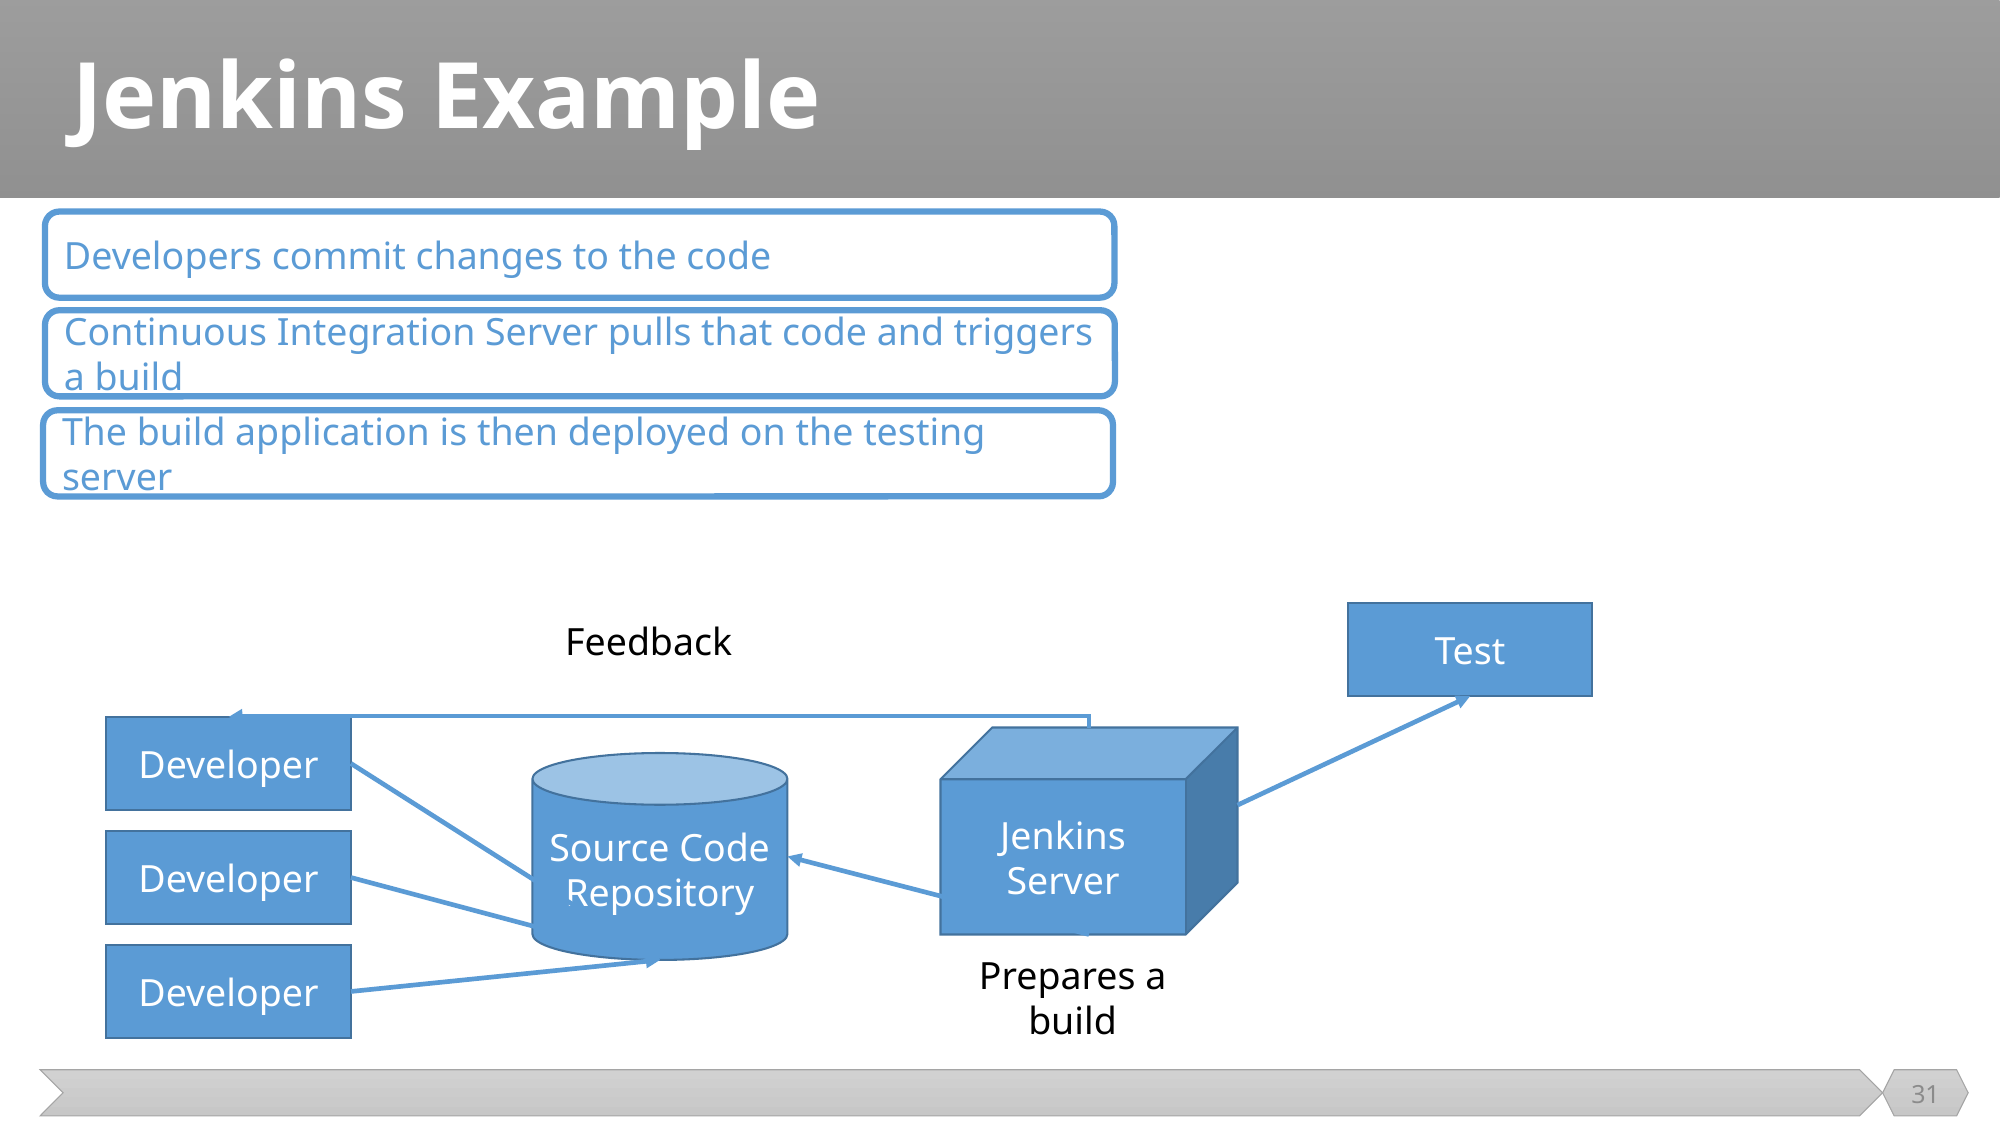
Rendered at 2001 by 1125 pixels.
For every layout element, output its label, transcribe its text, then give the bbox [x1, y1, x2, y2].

title Jenkins Example [56, 0, 1969, 199]
text_box Source Code Repository [533, 751, 666, 961]
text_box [350, 856, 533, 992]
text_box Jenkins Server [939, 726, 1239, 936]
text_box Prepares a build [923, 944, 1222, 1050]
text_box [1237, 696, 1471, 806]
text_box Developer [105, 716, 352, 811]
text_box The build application is then deployed on the testing server [677, 410, 1114, 497]
text_box The build application is then deployed on the testing server [43, 410, 666, 497]
text_box Continuous Integration Server pulls that code and triggers a build [677, 310, 1115, 397]
text_box Developer [105, 944, 352, 1039]
text_box Test [1347, 602, 1593, 697]
text_box Feedback [499, 610, 666, 671]
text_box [350, 763, 533, 856]
text_box Developers commit changes to the code [44, 211, 1115, 298]
text_box Source Code Repository [677, 752, 789, 961]
text_box Continuous Integration Server pulls that code and triggers a build [45, 310, 666, 397]
text_box Developer [105, 830, 350, 925]
text_box Feedback [677, 610, 798, 671]
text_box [666, 279, 677, 1125]
slide_number 31 [1882, 1065, 1969, 1125]
